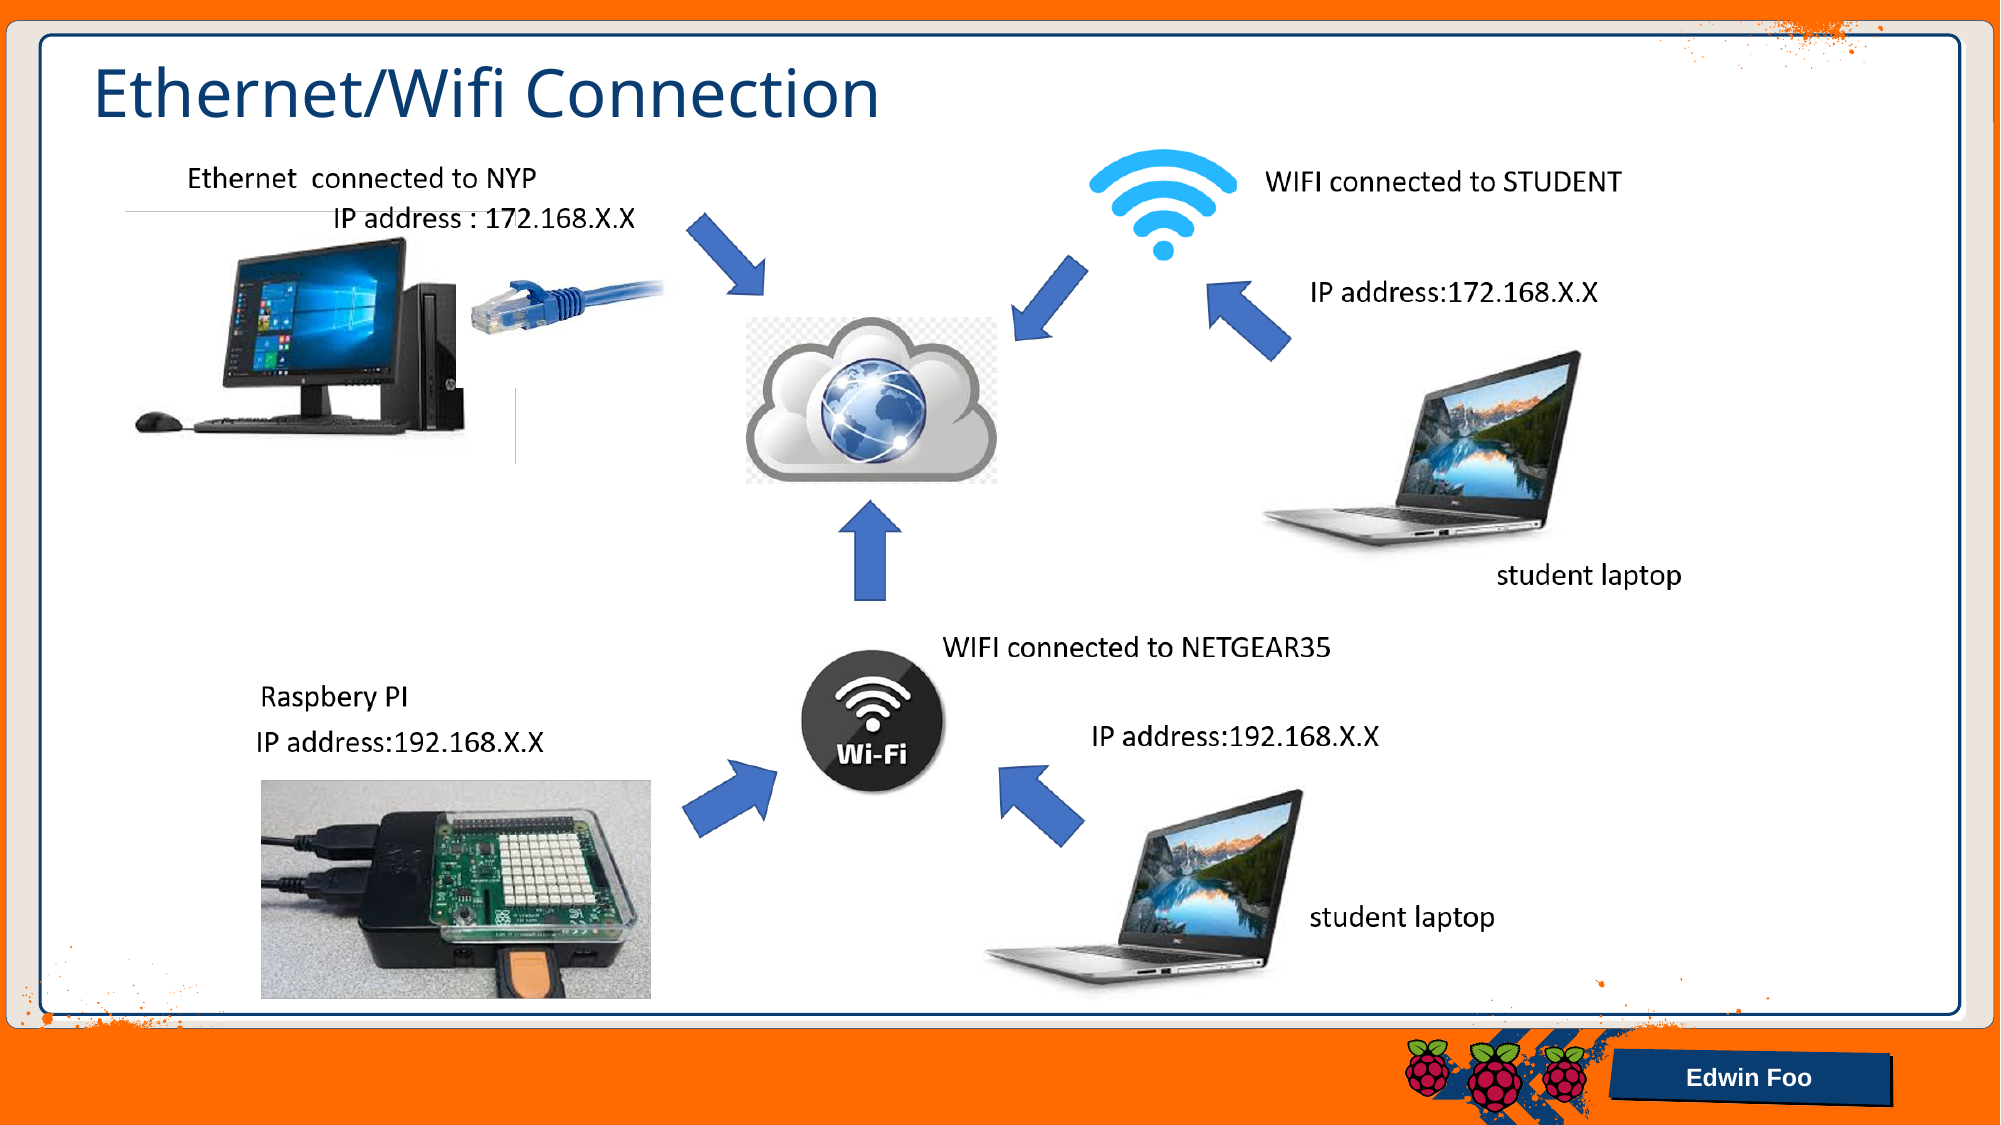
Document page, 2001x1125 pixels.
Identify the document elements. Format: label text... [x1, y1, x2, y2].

picture [1405, 1039, 1450, 1097]
picture [125, 147, 1701, 1003]
picture [1542, 1046, 1587, 1103]
title Ethernet/Wifi Connection [92, 59, 1875, 133]
picture [1467, 1042, 1523, 1113]
